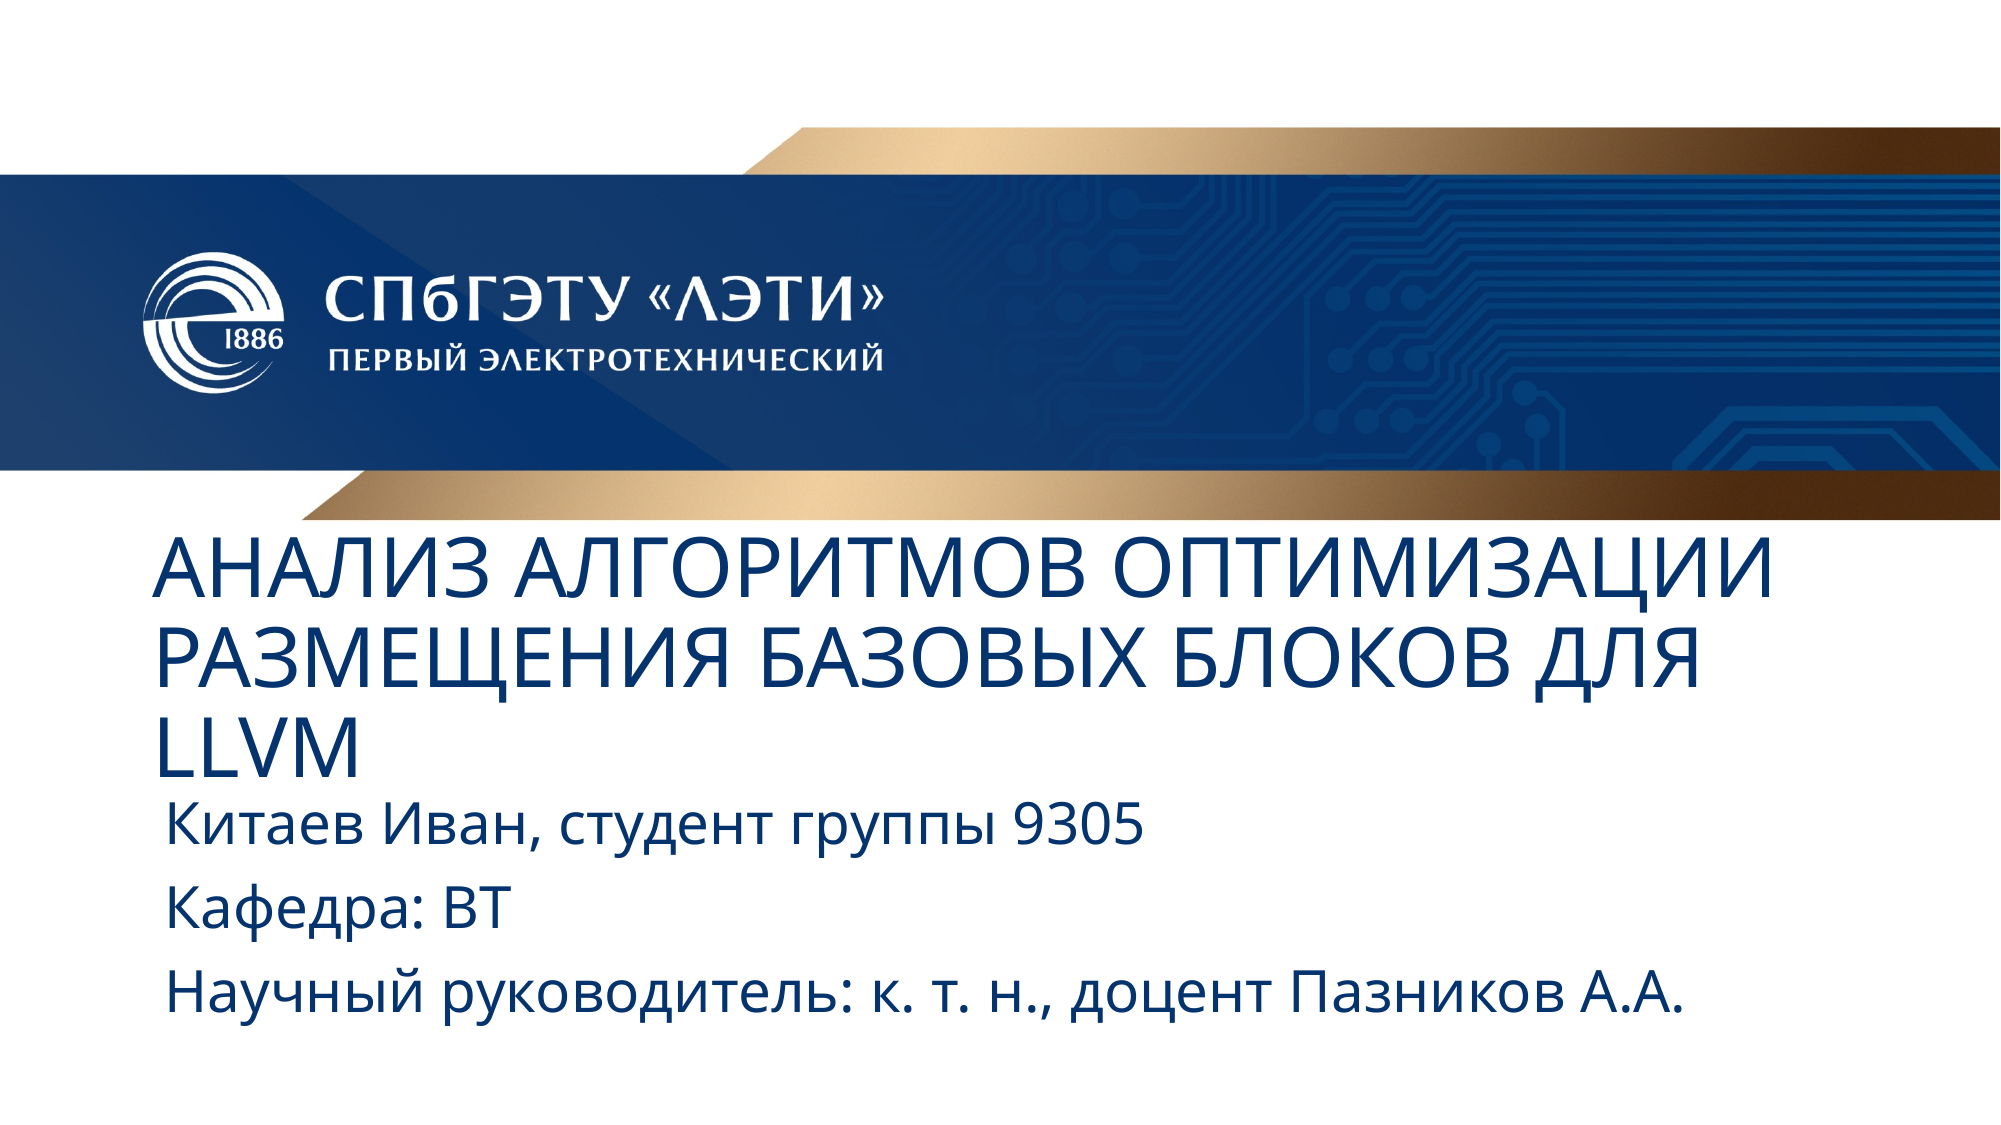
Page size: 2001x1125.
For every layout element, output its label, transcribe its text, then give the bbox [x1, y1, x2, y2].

title Анализ алгоритмов оптимизации размещения Базовых блоков для LLVM [137, 586, 1863, 735]
list Китаев Иван, студент группы 9305 Кафедра: ВТ Научный руководитель: к. т. н., доцент Пазников А.А. [149, 786, 1875, 1002]
picture [0, 0, 2001, 1125]
